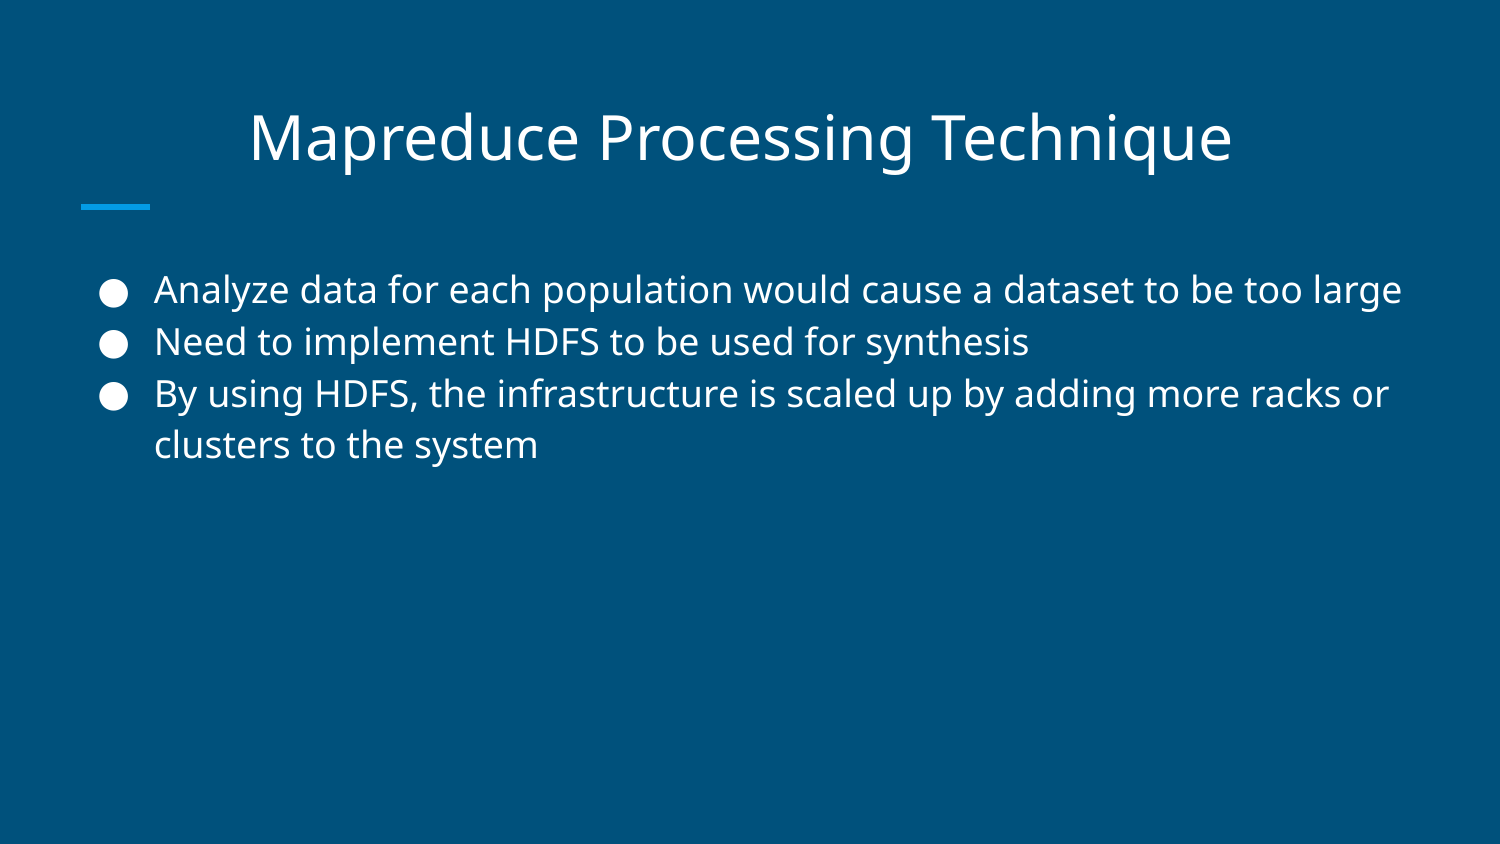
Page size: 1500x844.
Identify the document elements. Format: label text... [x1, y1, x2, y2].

list Analyze data for each population would cause a dataset to be too large Need to implement HDFS to be used for synthesis By using HDFS, the infrastructure is scaled up by adding more racks or clusters to the system [63, 244, 1437, 750]
title Mapreduce Processing Technique [63, 75, 1437, 188]
